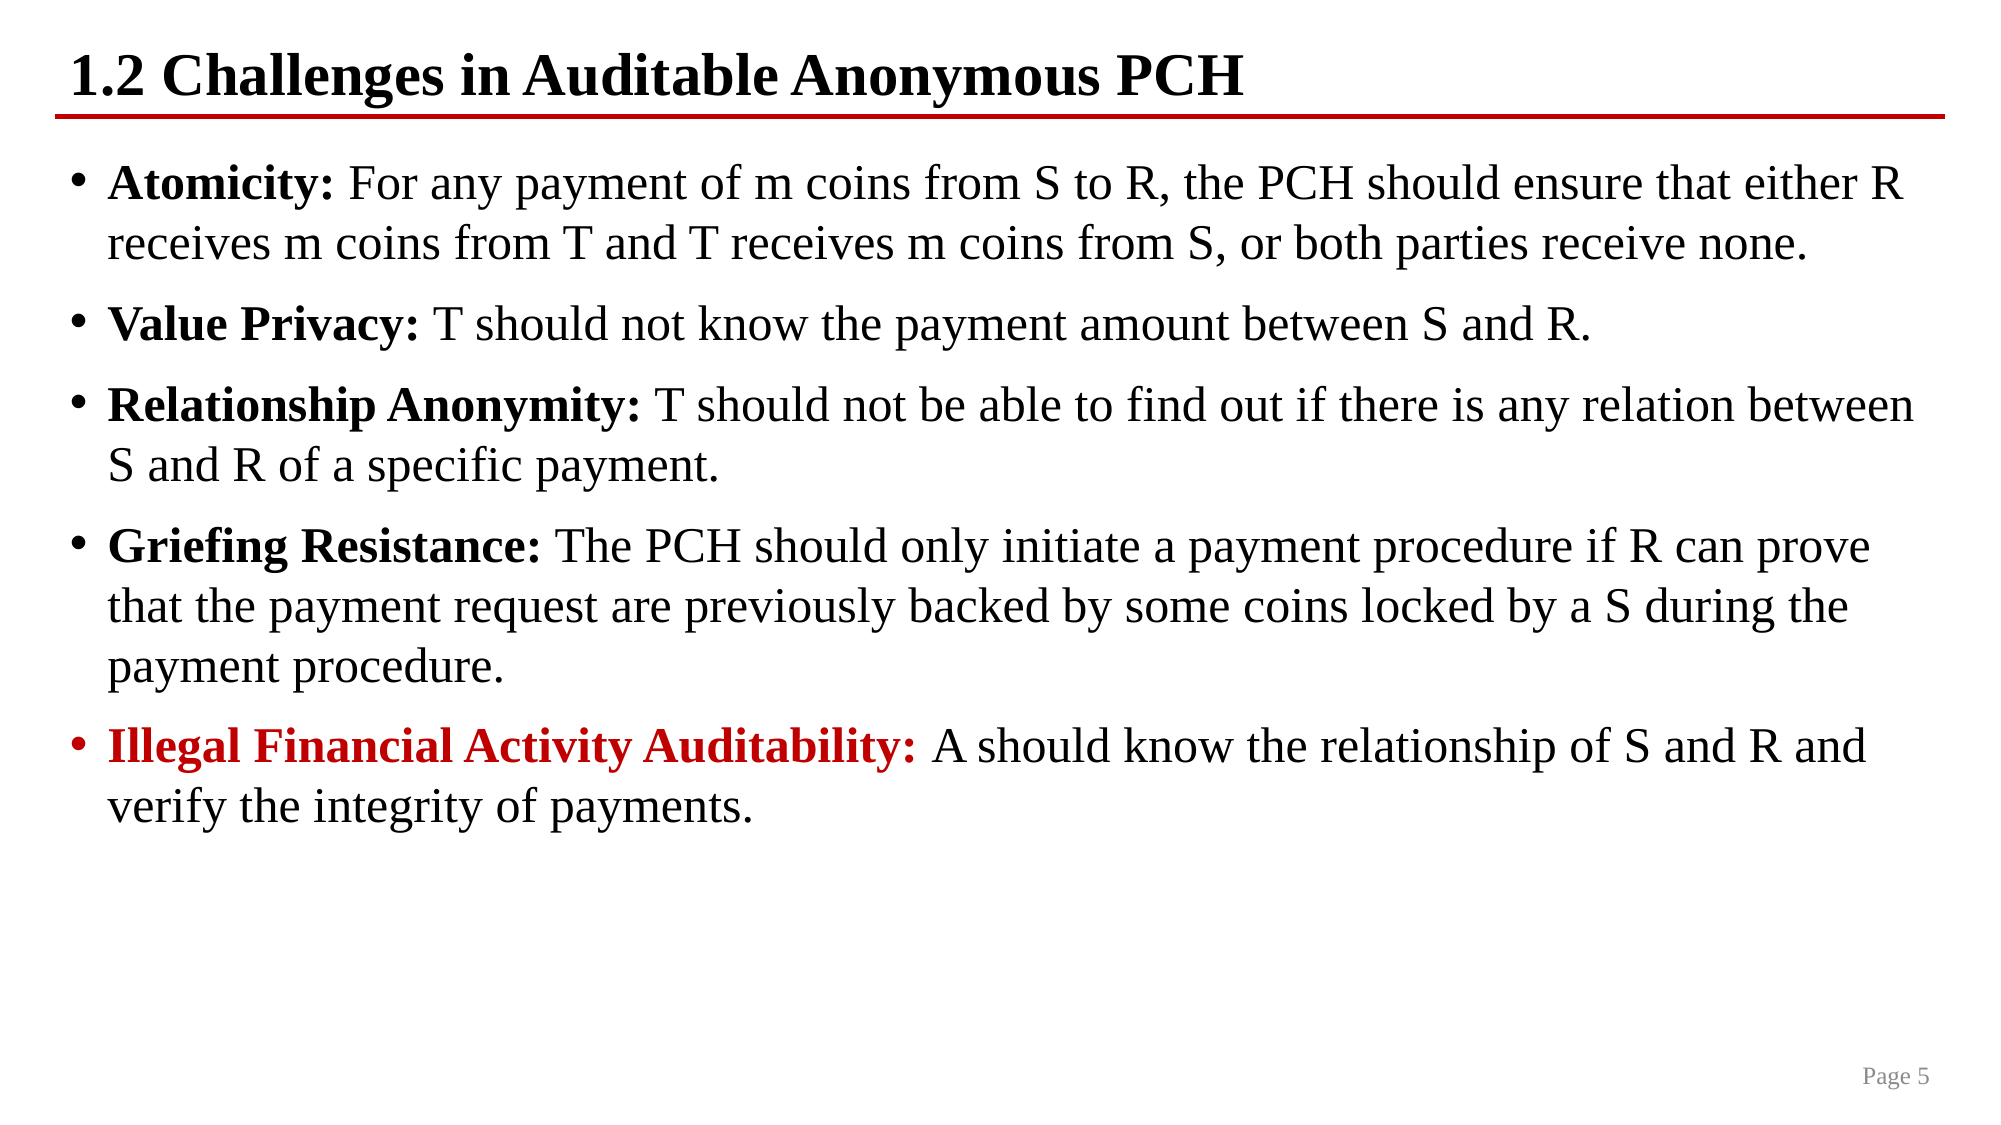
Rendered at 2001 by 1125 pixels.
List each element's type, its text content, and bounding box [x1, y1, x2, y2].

list Atomicity: For any payment of m coins from S to R, the PCH should ensure that either R receives m coins from T and T receives m coins from S, or both parties receive none. Value Privacy: T should not know the payment amount between S and R. Relationship Anonymity: T should not be able to find out if there is any relation between S and R of a specific payment. Griefing Resistance: The PCH should only initiate a payment procedure if R can prove that the payment request are previously backed by some coins locked by a S during the payment procedure. Illegal Financial Activity Auditability: A should know the relationship of S and R and verify the integrity of payments. [55, 142, 1945, 1028]
slide_number Page 5 [1494, 1053, 1945, 1095]
title 1.2 Challenges in Auditable Anonymous PCH [55, 26, 1945, 115]
